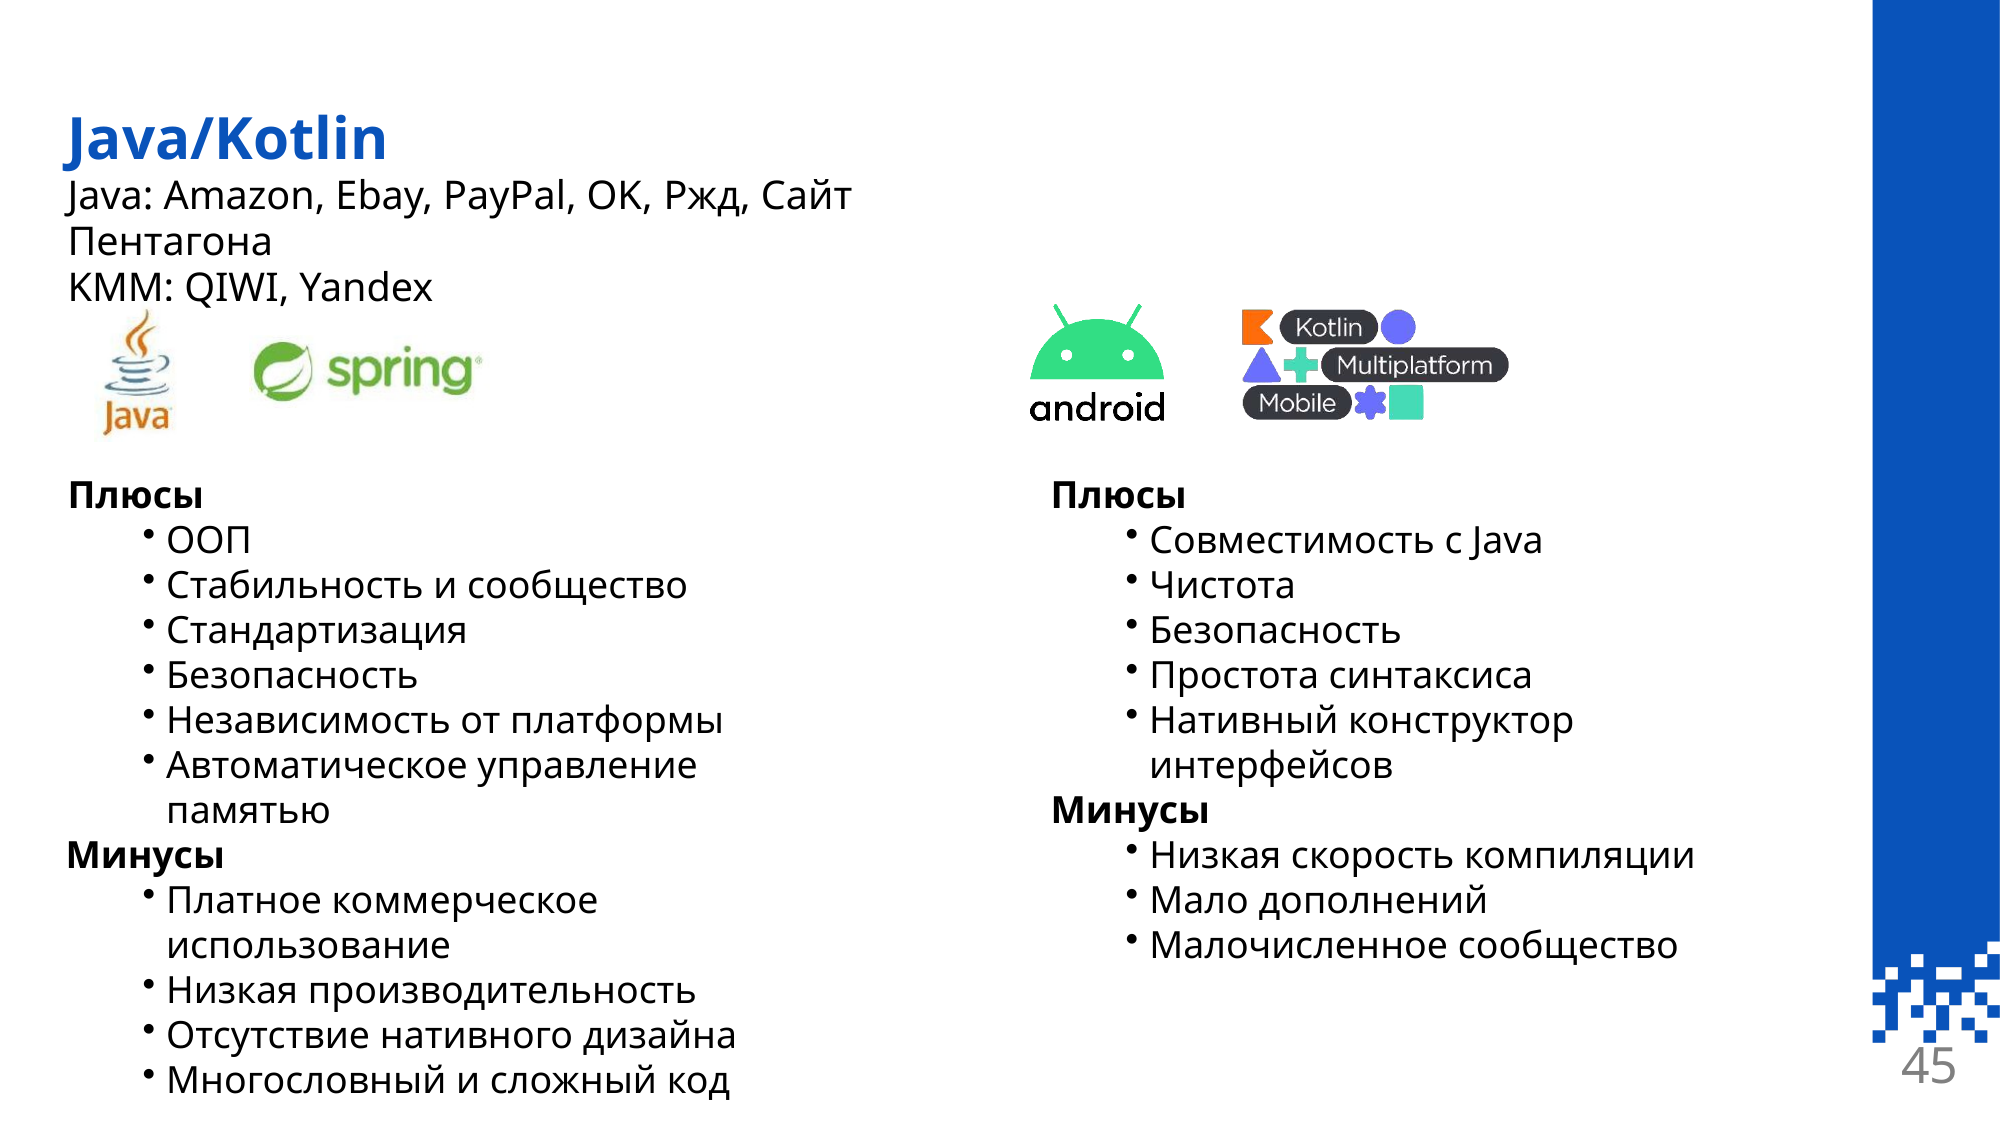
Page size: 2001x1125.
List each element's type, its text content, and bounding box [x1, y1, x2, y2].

text_box 45 [1875, 1026, 1984, 1101]
text_box Плюсы ООП Стабильность и сообщество Стандартизация Безопасность Независимость от платформы Автоматическое управление памятью Минусы Платное коммерческое использование Низкая производительность Отсутствие нативного дизайна Многословный и сложный код [65, 468, 836, 1101]
picture [1872, 0, 2000, 1043]
picture [249, 335, 490, 409]
text_box Плюсы Совместимость с Java Чистота Безопасность Простота синтаксиса Нативный конструктор интерфейсов Минусы Низкая скорость компиляции Мало дополнений Малочисленное сообщество [1048, 468, 1774, 966]
picture [1030, 304, 1164, 421]
picture [94, 301, 177, 442]
title Java/Kotlin [65, 39, 1000, 169]
text_box Java: Amazon, Ebay, PayPal, OK, Ржд, Сайт Пентагона KMM: QIWI, Yandex [65, 169, 1049, 310]
picture [1242, 309, 1509, 420]
